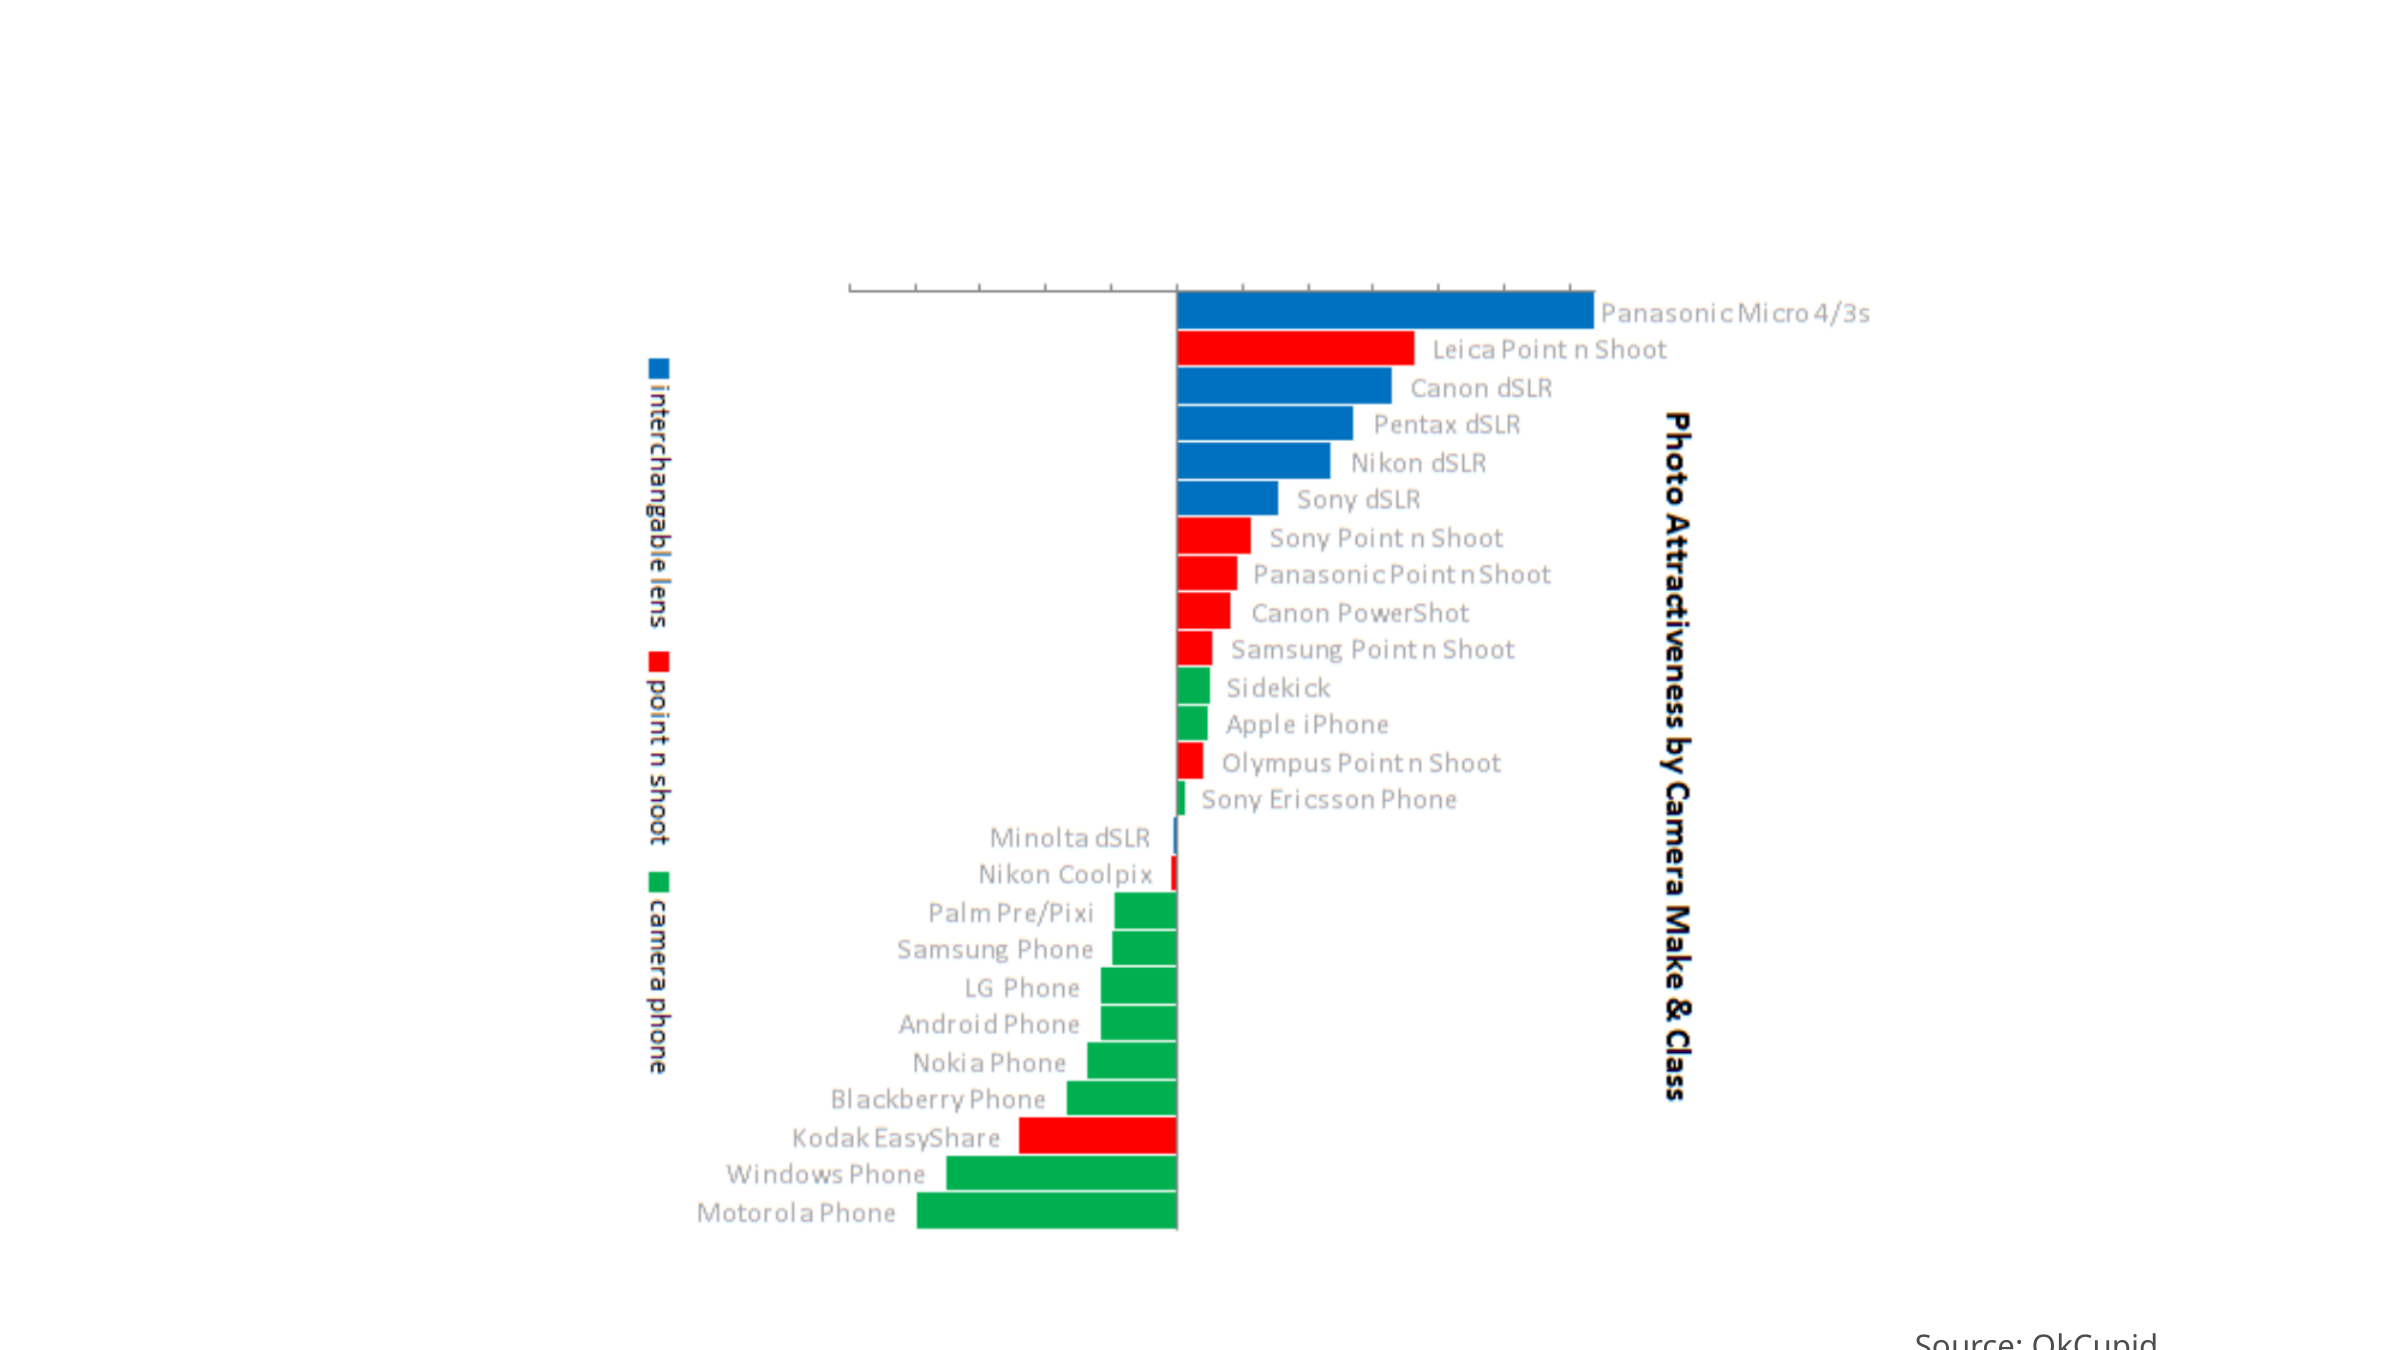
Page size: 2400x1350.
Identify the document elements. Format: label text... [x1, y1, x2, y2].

picture [598, 132, 1877, 1350]
text_box Source: OkCupid (blog.okcupid.com) [1899, 1318, 2400, 1350]
